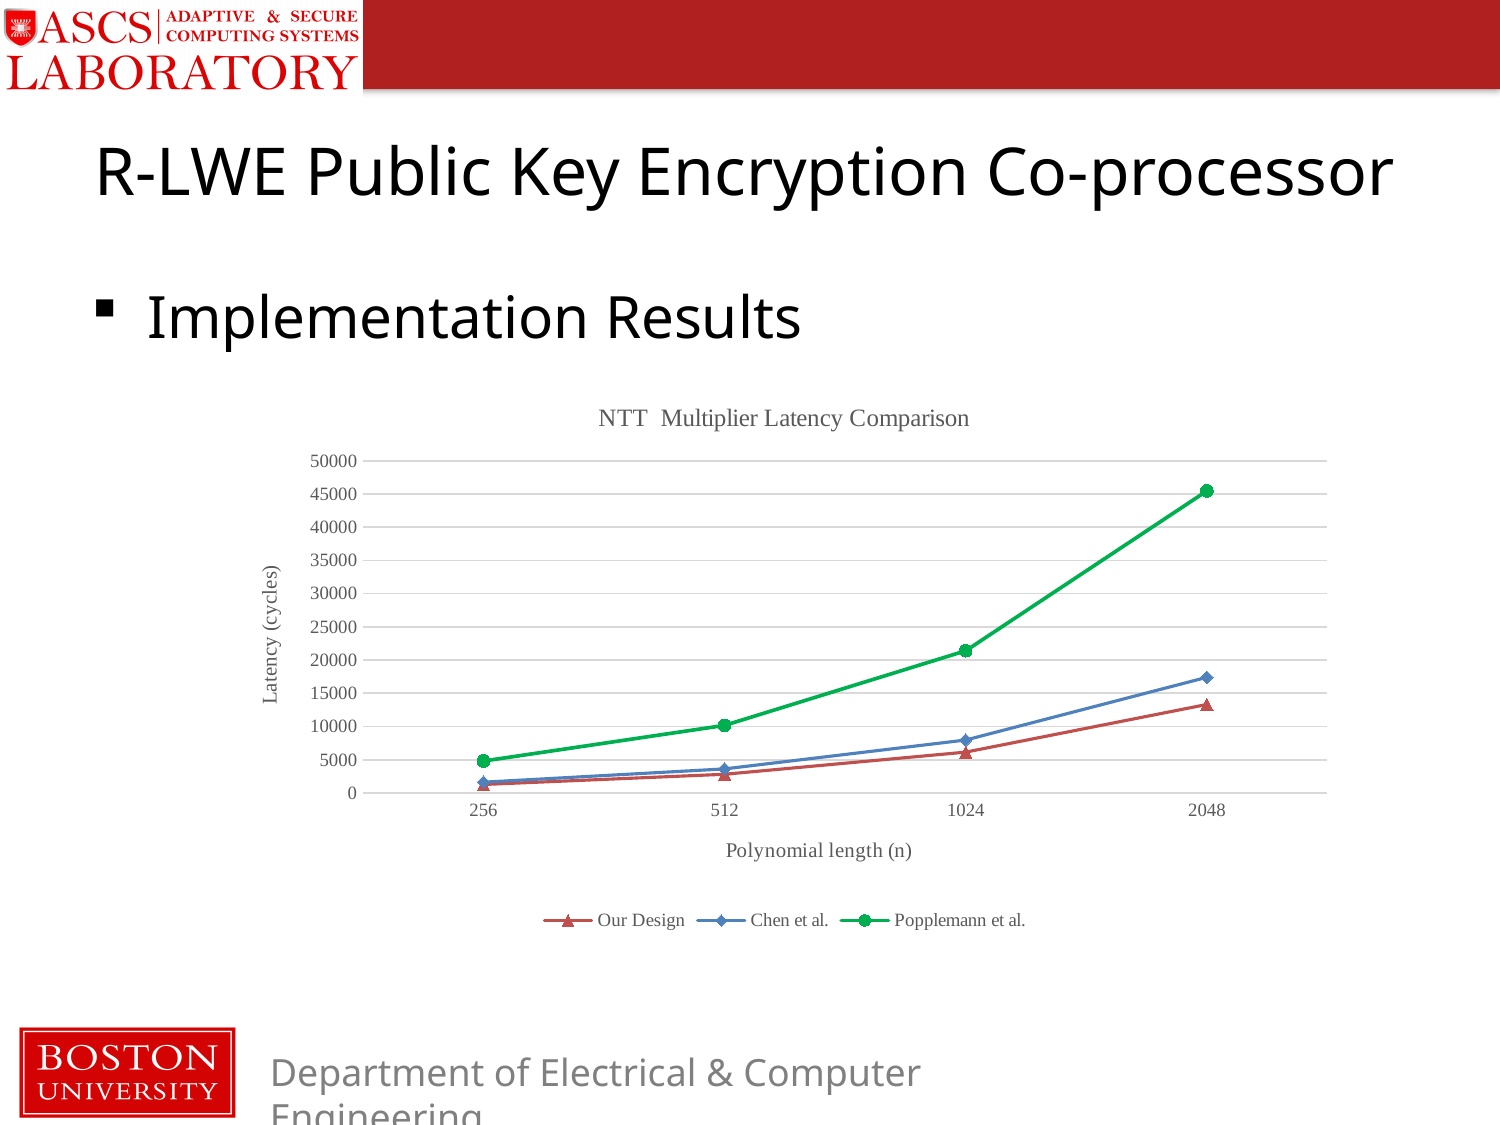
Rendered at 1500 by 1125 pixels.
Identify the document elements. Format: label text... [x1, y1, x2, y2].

list Implementation Results [76, 272, 1500, 1045]
chart [224, 377, 1351, 938]
picture [0, 0, 363, 100]
title R-LWE Public Key Encryption Co-processor [70, 113, 1421, 224]
picture [19, 1027, 236, 1118]
